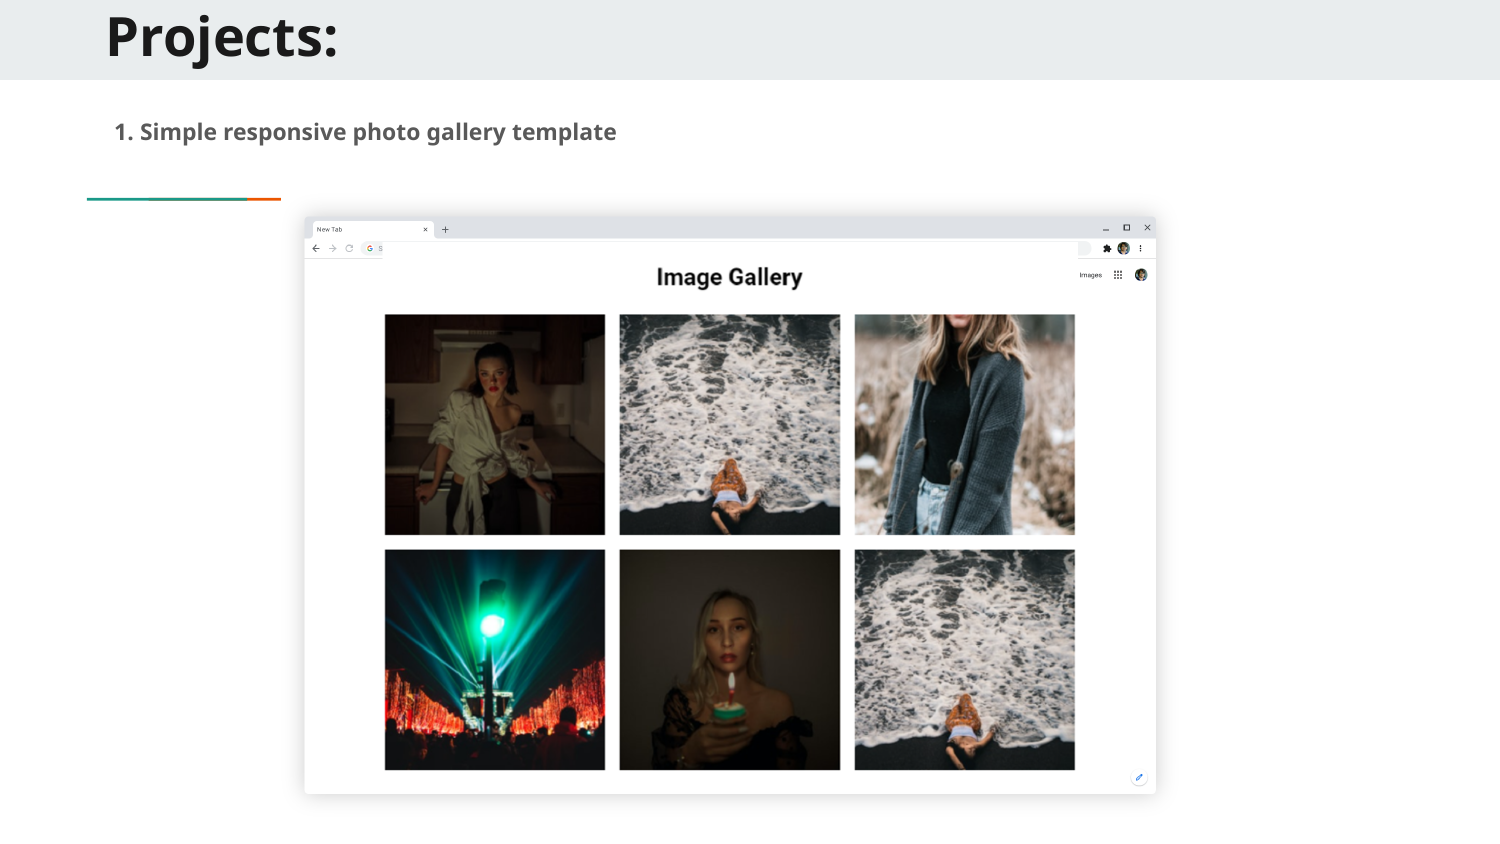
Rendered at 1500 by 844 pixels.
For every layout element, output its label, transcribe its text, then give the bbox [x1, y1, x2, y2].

picture [280, 193, 1179, 817]
title Projects: [90, 0, 1352, 76]
list 1. Simple responsive photo gallery template [99, 97, 1361, 172]
